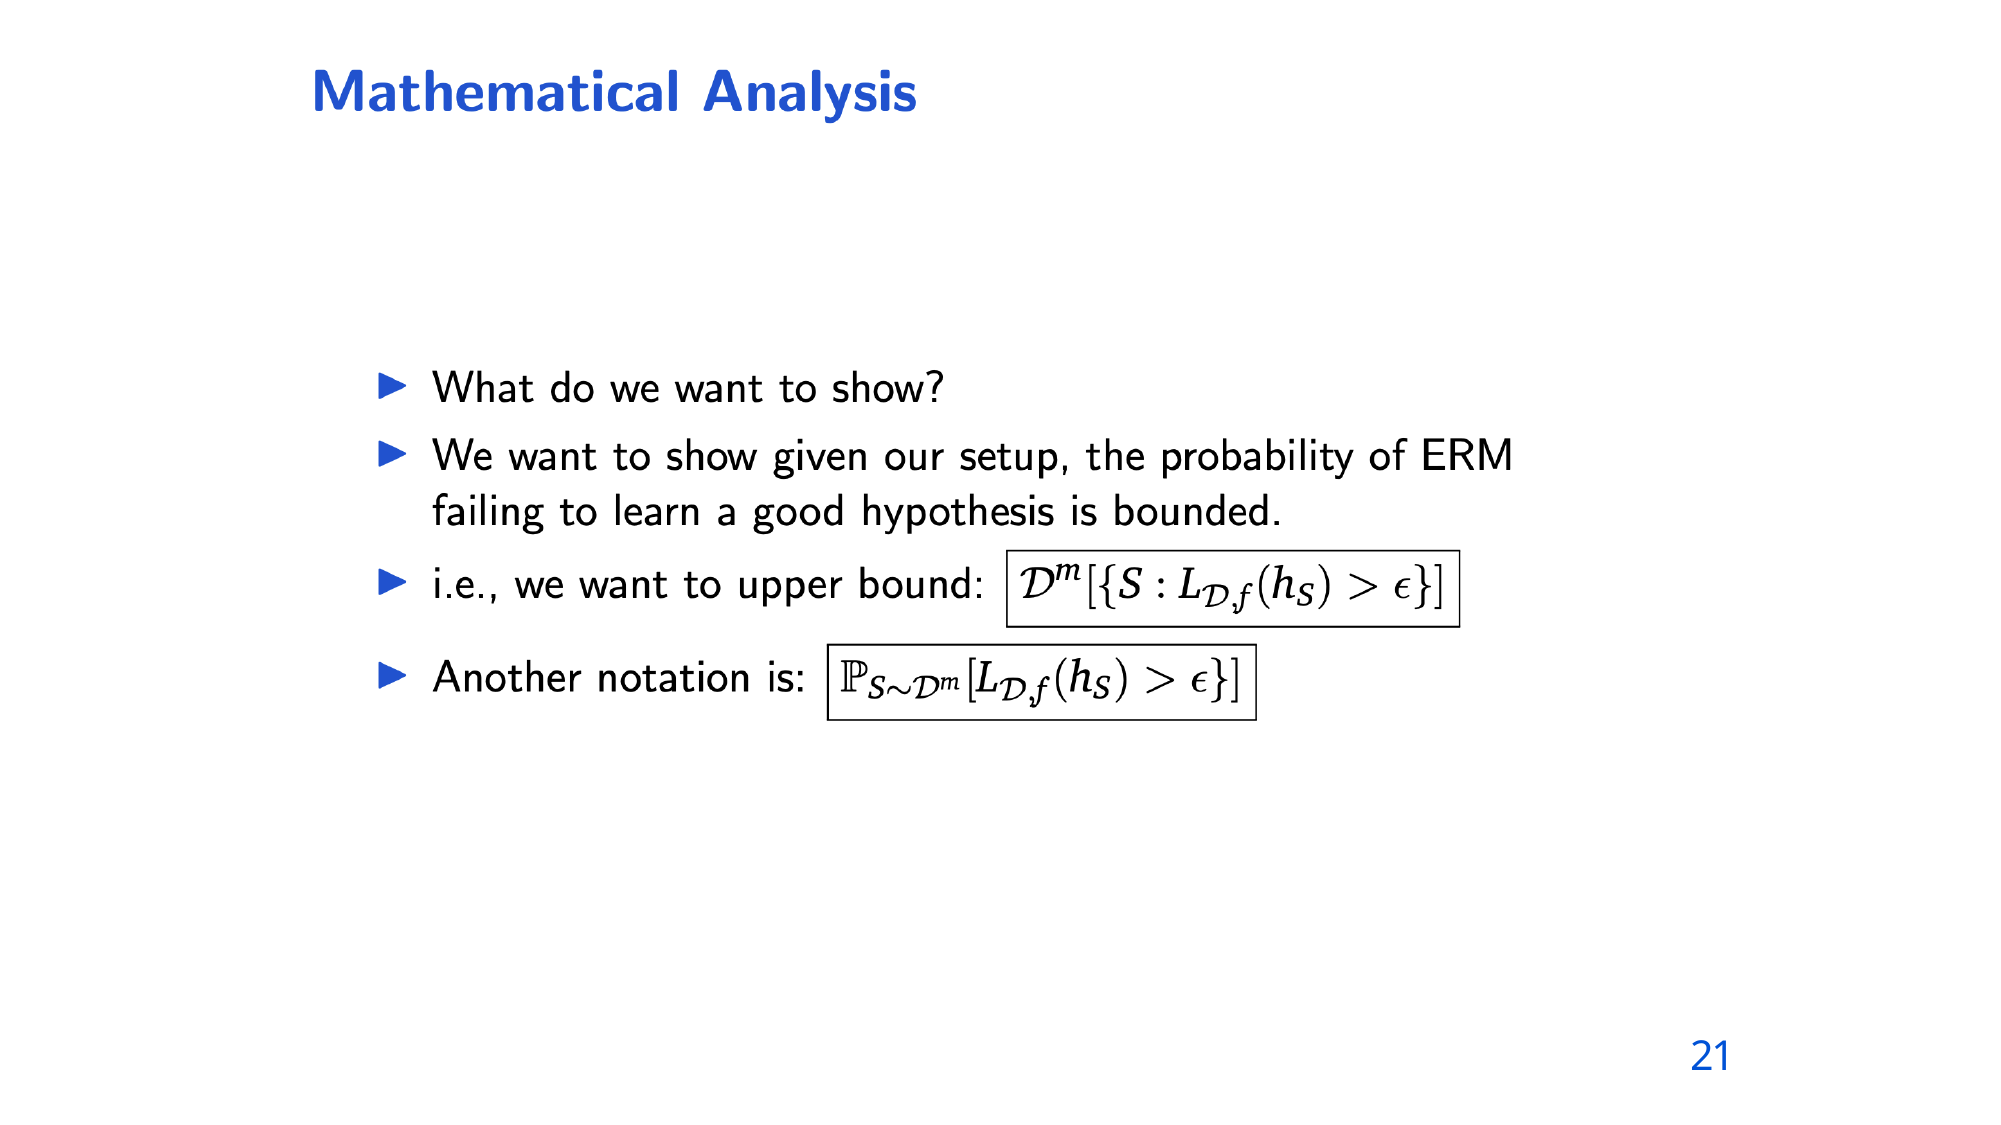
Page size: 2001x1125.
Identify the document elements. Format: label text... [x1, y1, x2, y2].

text_box 21 [1686, 1034, 1736, 1079]
picture [246, 33, 1642, 1061]
